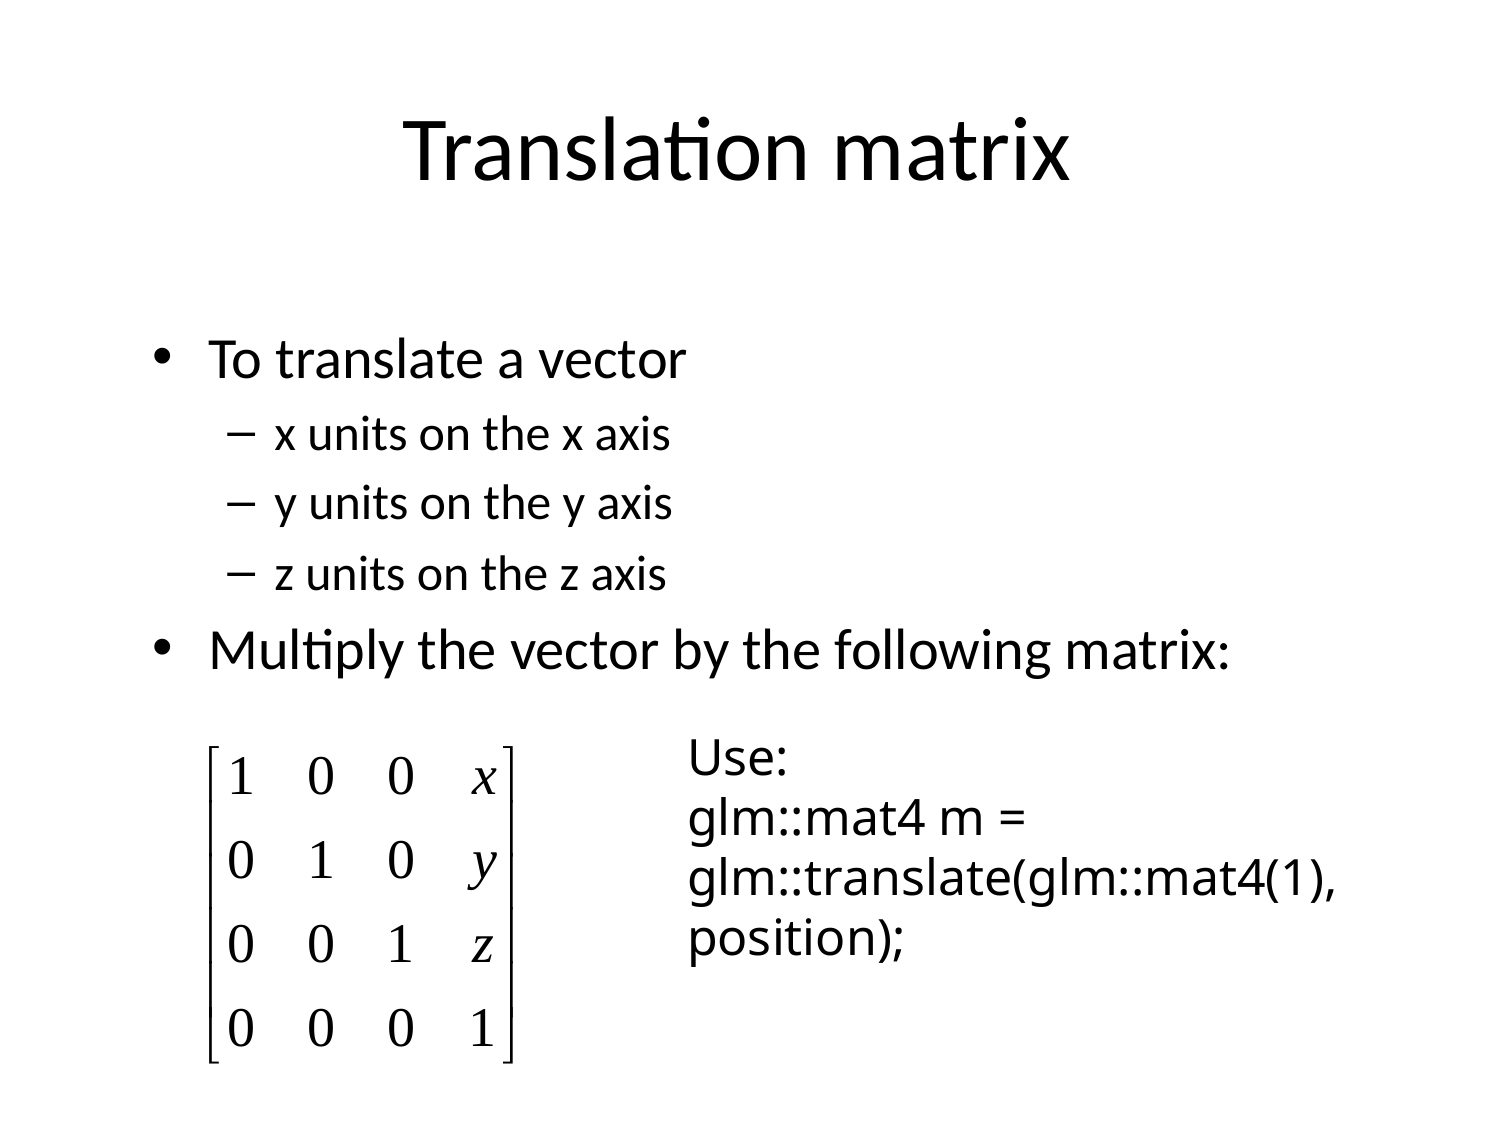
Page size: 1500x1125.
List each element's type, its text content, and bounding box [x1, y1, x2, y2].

text_box Use: glm::mat4 m = glm::translate(glm::mat4(1), position); [672, 717, 1463, 1033]
list To translate a vector x units on the x axis y units on the y axis z units on the z axis Multiply the vector by the following matrix: [137, 312, 1400, 988]
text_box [196, 736, 534, 1075]
title Translation matrix [99, 50, 1375, 238]
